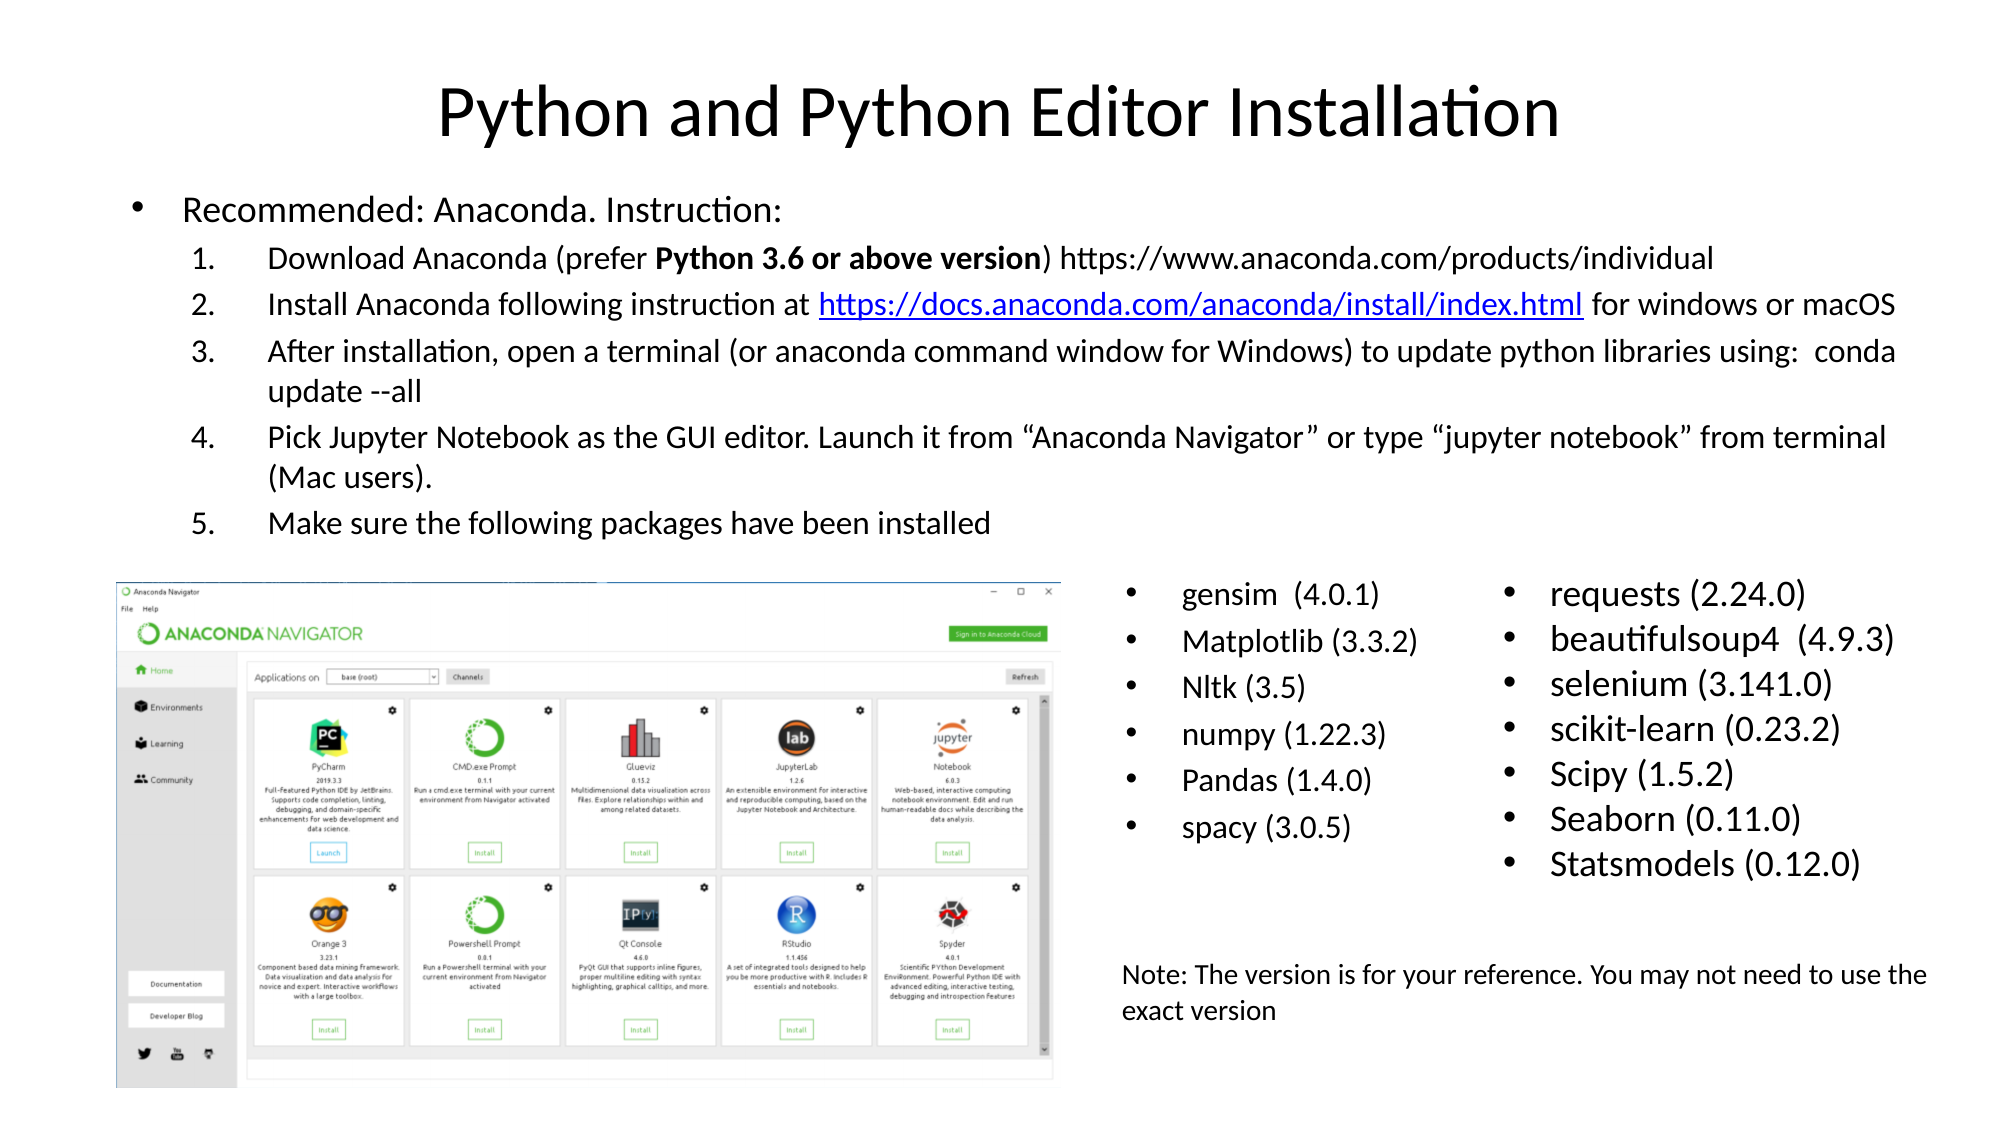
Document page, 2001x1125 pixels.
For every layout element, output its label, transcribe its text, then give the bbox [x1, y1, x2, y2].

text_box requests (2.24.0) beautifulsoup4 (4.9.3) selenium (3.141.0) scikit-learn (0.23.2) Scipy (1.5.2) Seaborn (0.11.0) Statsmodels (0.12.0) [1488, 561, 1975, 892]
title Python and Python Editor Installation [324, 26, 1675, 176]
list Recommended: Anaconda. Instruction: Download Anaconda (prefer Python 3.6 or above version) https://www.anaconda.com/products/individual Install Anaconda following instruction at https://docs.anaconda.com/anaconda/install/index.html for windows or macOS After installation, open a terminal (or anaconda command window for Windows) to update python libraries using: conda update --all Pick Jupyter Notebook as the GUI editor. Launch it from “Anaconda Navigator” or type “jupyter notebook” from terminal (Mac users). Make sure the following packages have been installed [115, 176, 1952, 583]
text_box Note: The version is for your reference. You may not need to use the exact version [1107, 948, 1980, 1034]
picture [116, 582, 1061, 1089]
text_box gensim (4.0.1) Matplotlib (3.3.2) Nltk (3.5) numpy (1.22.3) Pandas (1.4.0) spacy (3.0.5) [1110, 564, 1544, 948]
